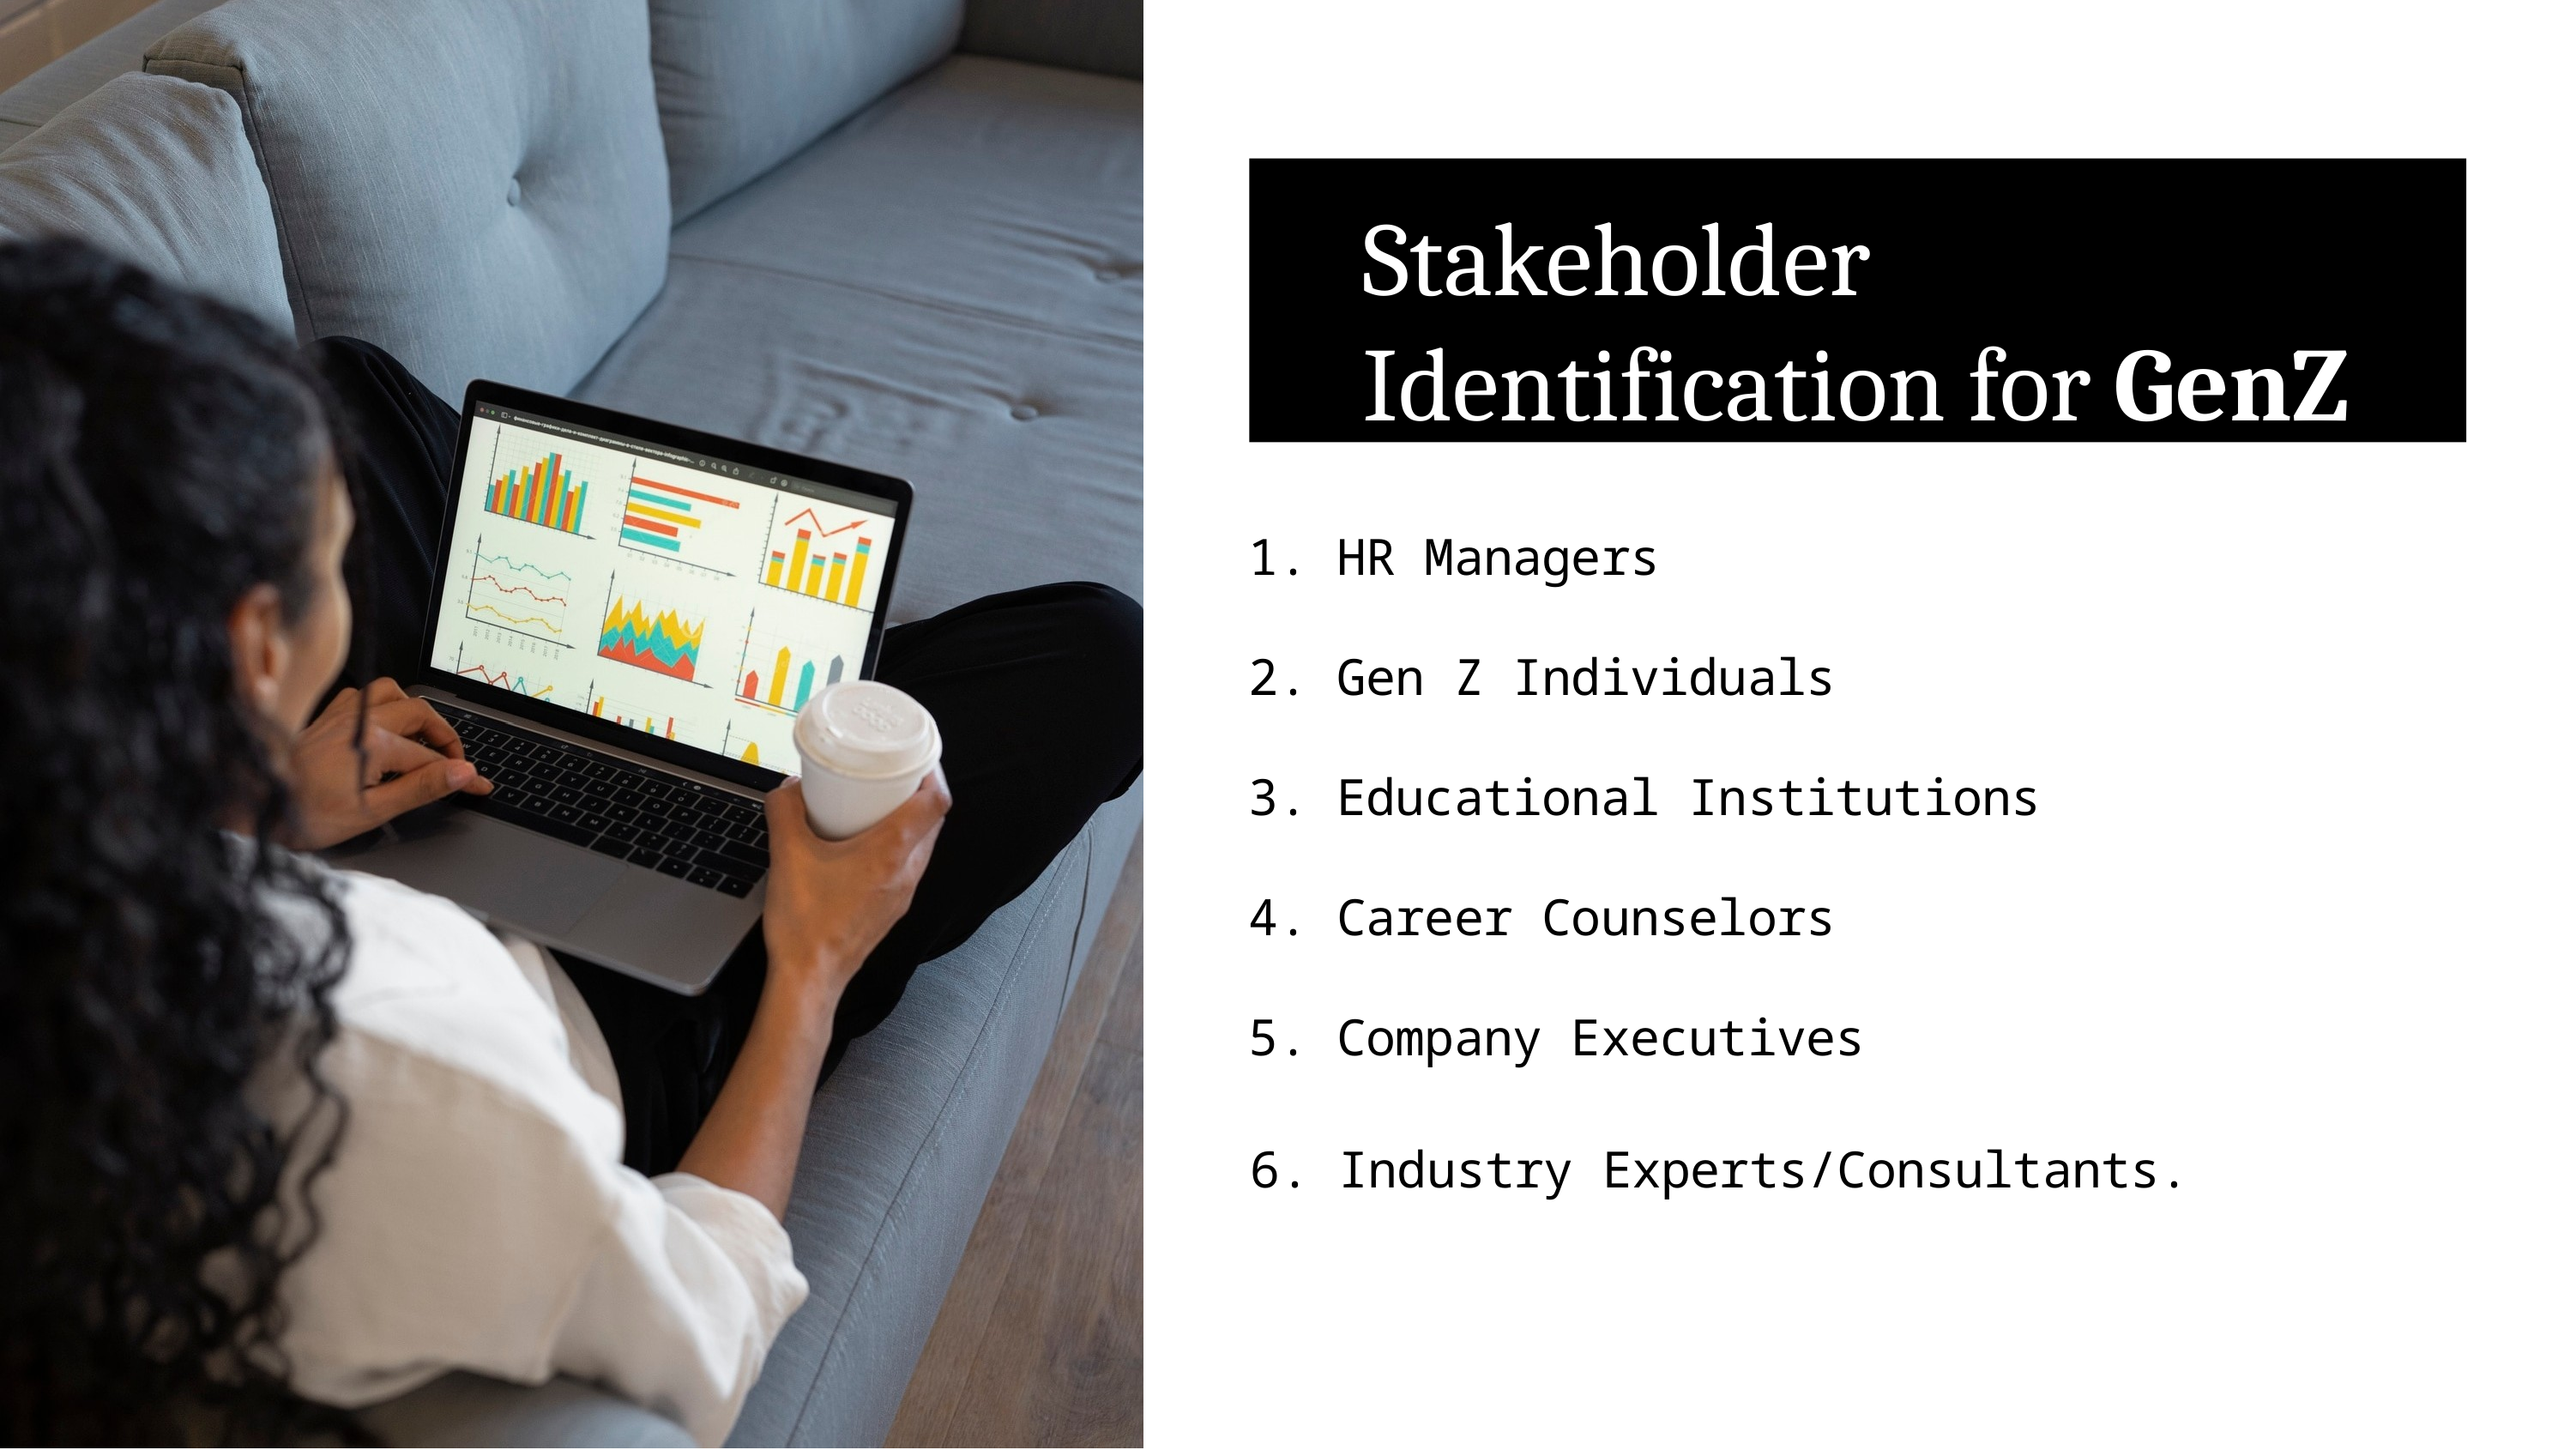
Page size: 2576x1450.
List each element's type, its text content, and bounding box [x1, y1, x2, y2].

title Stakeholder Identification for GenZ [1249, 158, 2467, 443]
text_box 1. HR Managers 2. Gen Z Individuals 3. Educational Institutions 4. Career Counselors 5. Company Executives 6. Industry Experts/Consultants. [1248, 523, 2309, 1198]
picture [0, 0, 1144, 1448]
